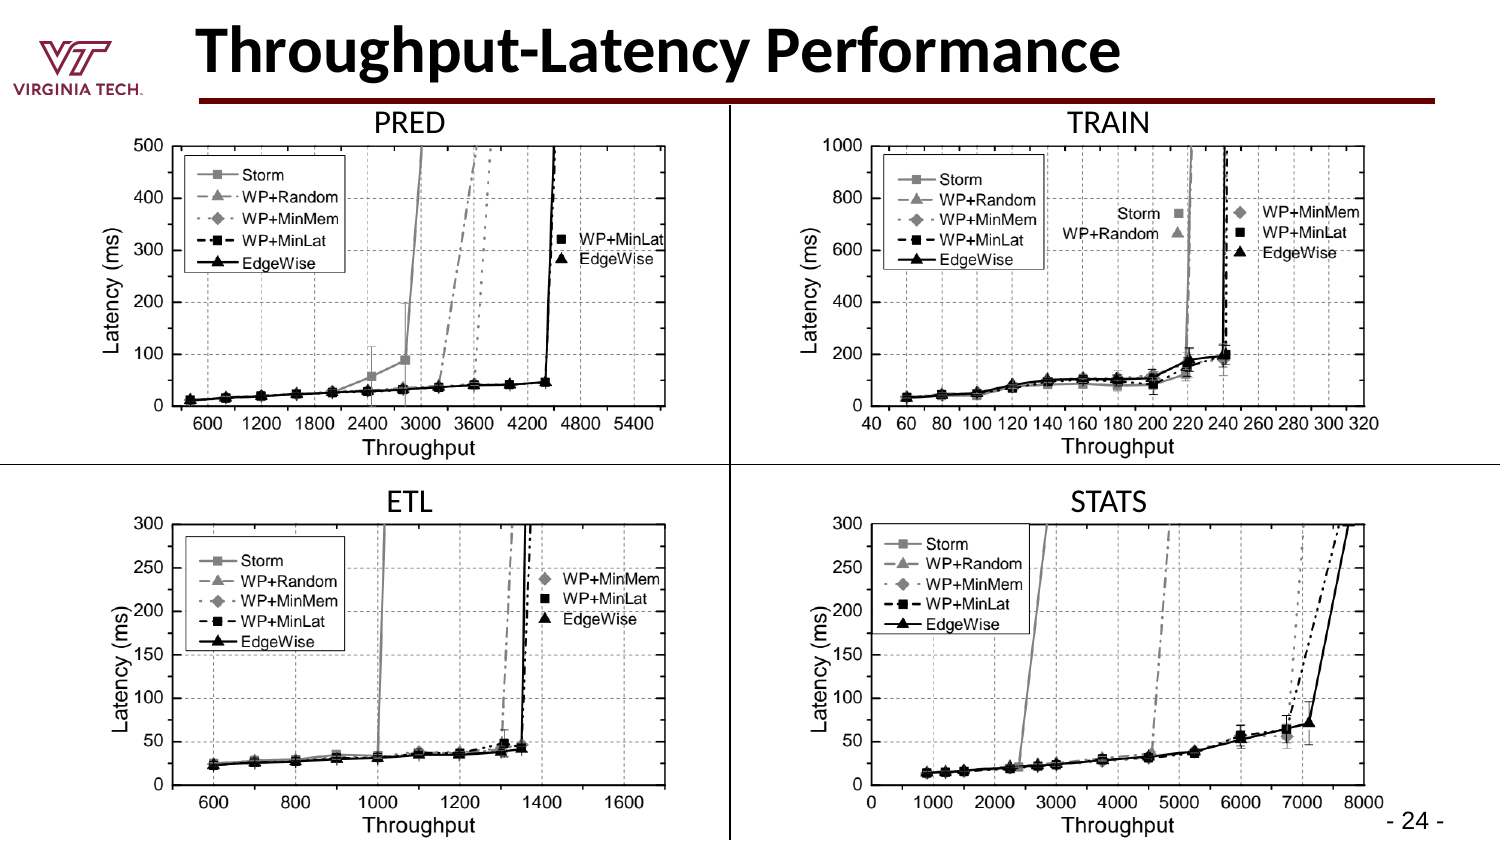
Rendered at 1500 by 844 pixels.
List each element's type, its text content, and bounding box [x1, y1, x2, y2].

title Throughput-Latency Performance [180, 15, 1500, 95]
picture [43, 482, 1463, 843]
picture [43, 104, 1463, 464]
picture [13, 41, 143, 95]
